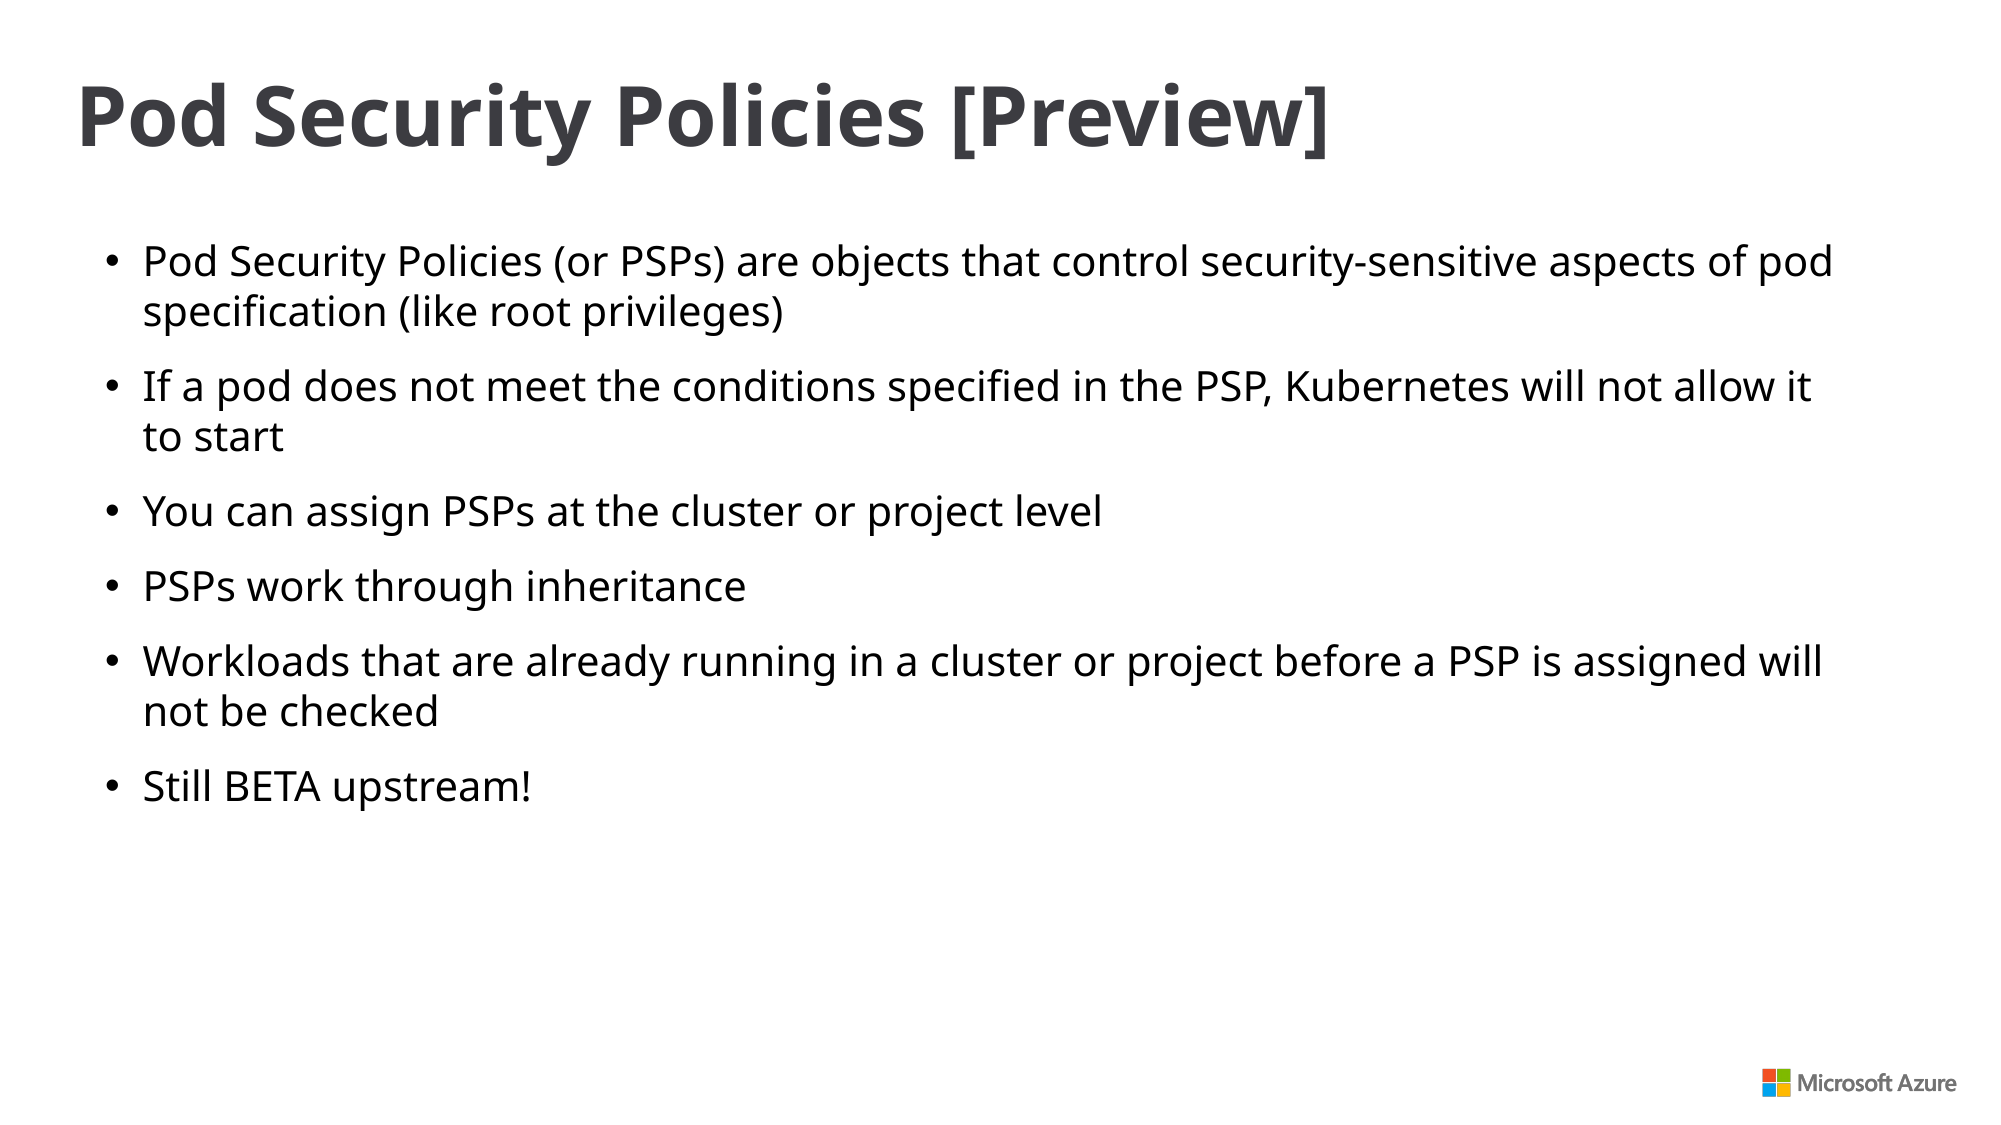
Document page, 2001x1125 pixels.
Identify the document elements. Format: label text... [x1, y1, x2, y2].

text_box Pod Security Policies [Preview] [59, 67, 1803, 175]
picture [1735, 1041, 1985, 1124]
list Pod Security Policies (or PSPs) are objects that control security-sensitive aspects of pod specification (like root privileges) If a pod does not meet the conditions specified in the PSP, Kubernetes will not allow it to start You can assign PSPs at the cluster or project level PSPs work through inheritance Workloads that are already running in a cluster or project before a PSP is assigned will not be checked Still BETA upstream! [90, 227, 1863, 1014]
